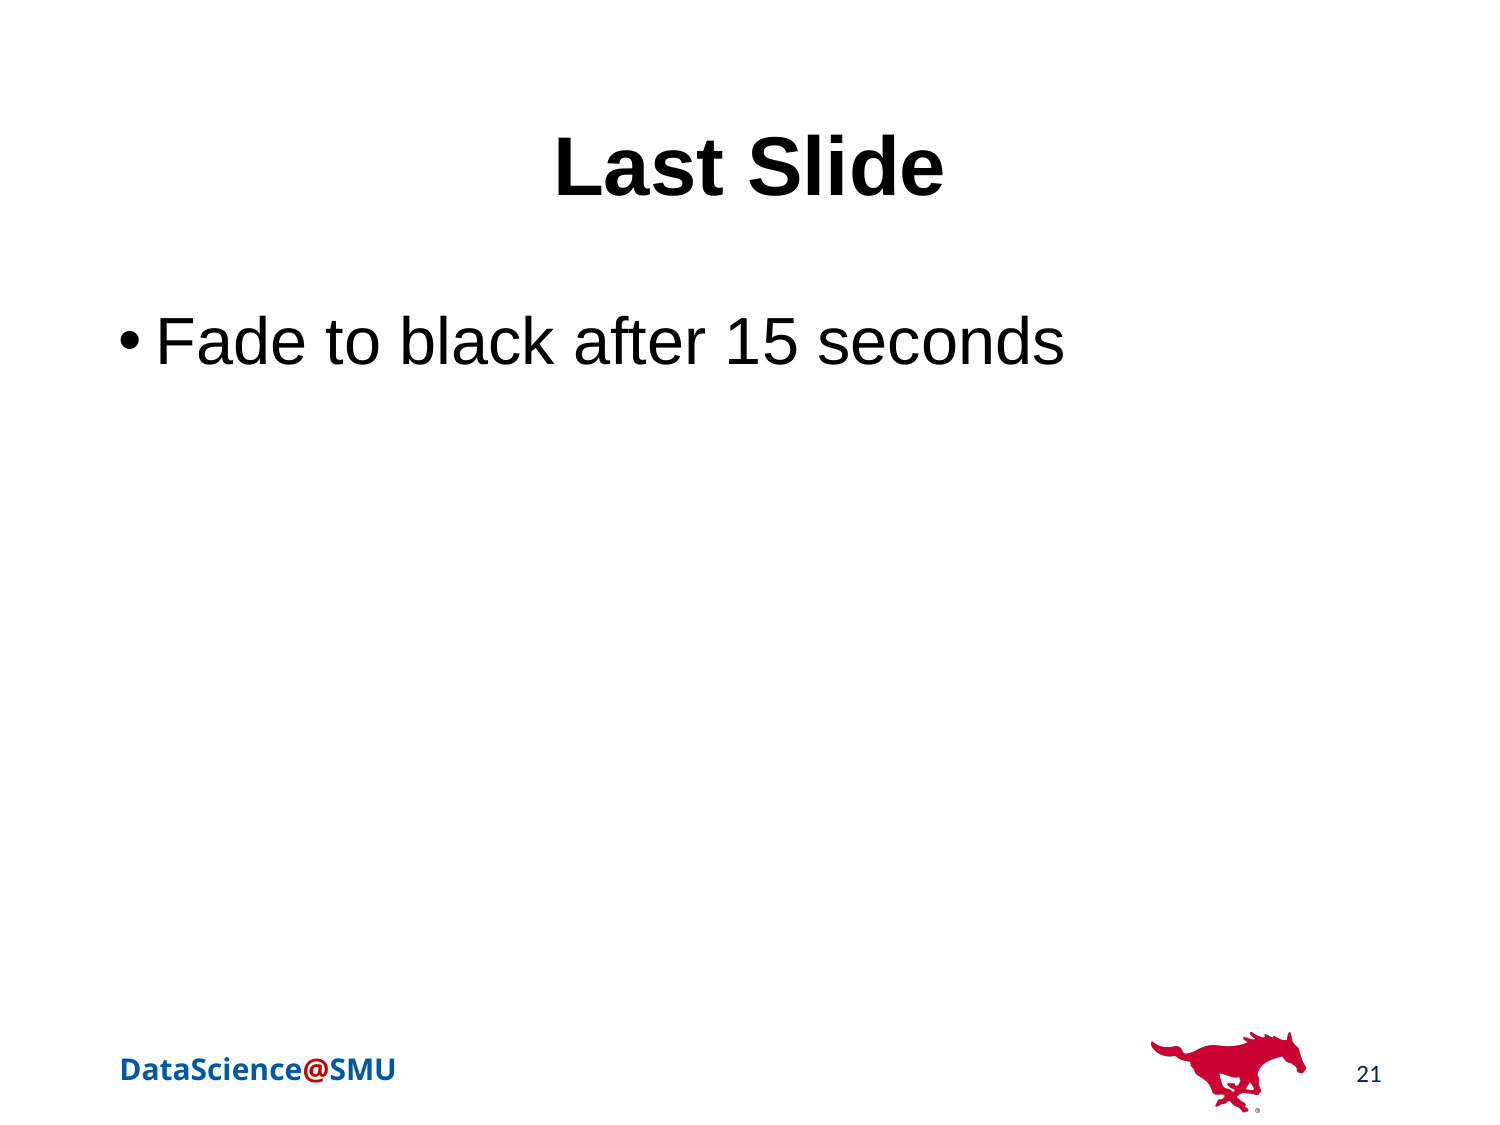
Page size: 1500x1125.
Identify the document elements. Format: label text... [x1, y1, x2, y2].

list Fade to black after 15 seconds [103, 299, 1397, 1014]
picture [1151, 1103, 1306, 1113]
picture [1151, 1032, 1306, 1042]
title Last Slide [103, 59, 1397, 278]
slide_number 21 [1059, 1042, 1397, 1103]
